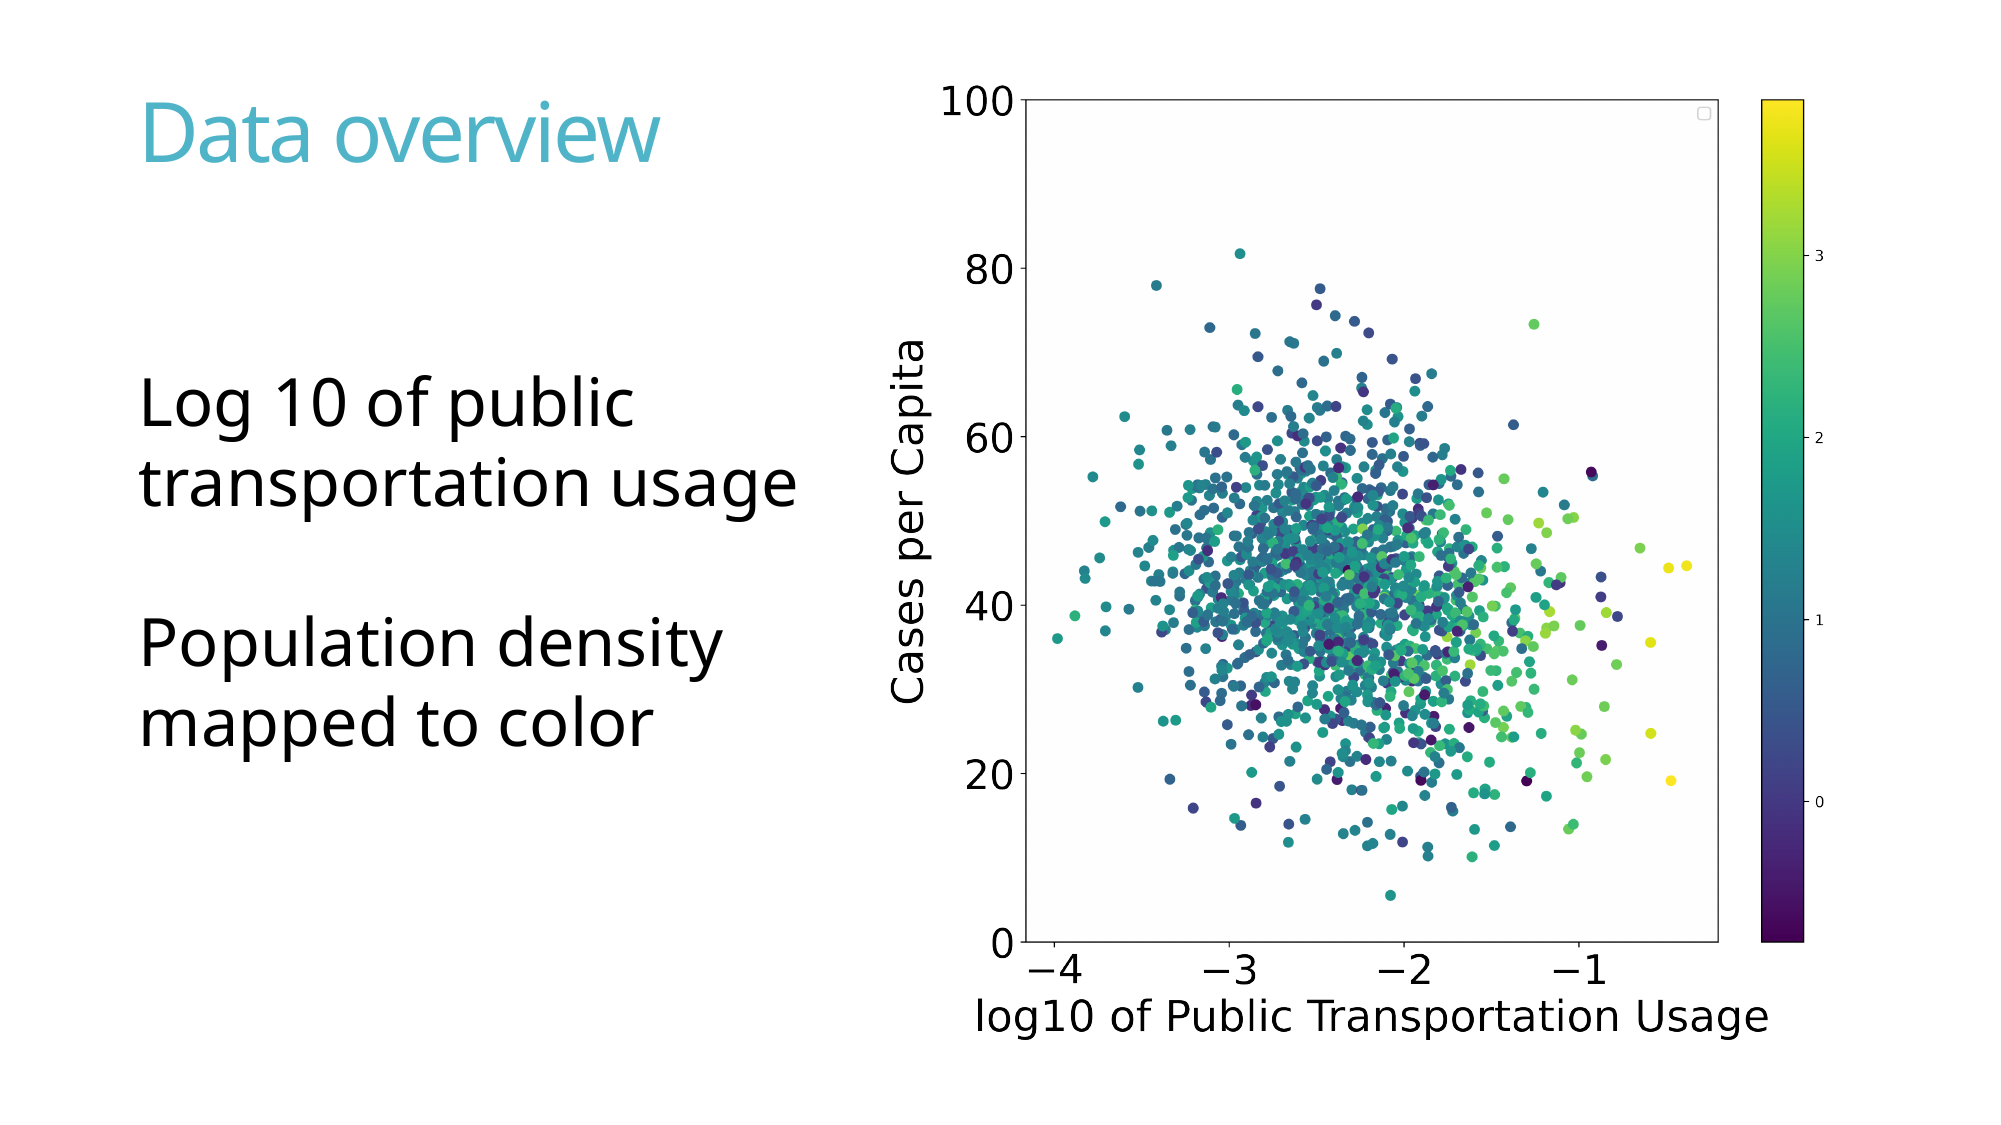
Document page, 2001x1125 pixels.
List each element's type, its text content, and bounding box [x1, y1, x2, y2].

picture [879, 73, 1835, 1052]
title Data overview [123, 65, 1199, 209]
text_box Log 10 of public transportation usage Population density mapped to color [123, 352, 816, 768]
